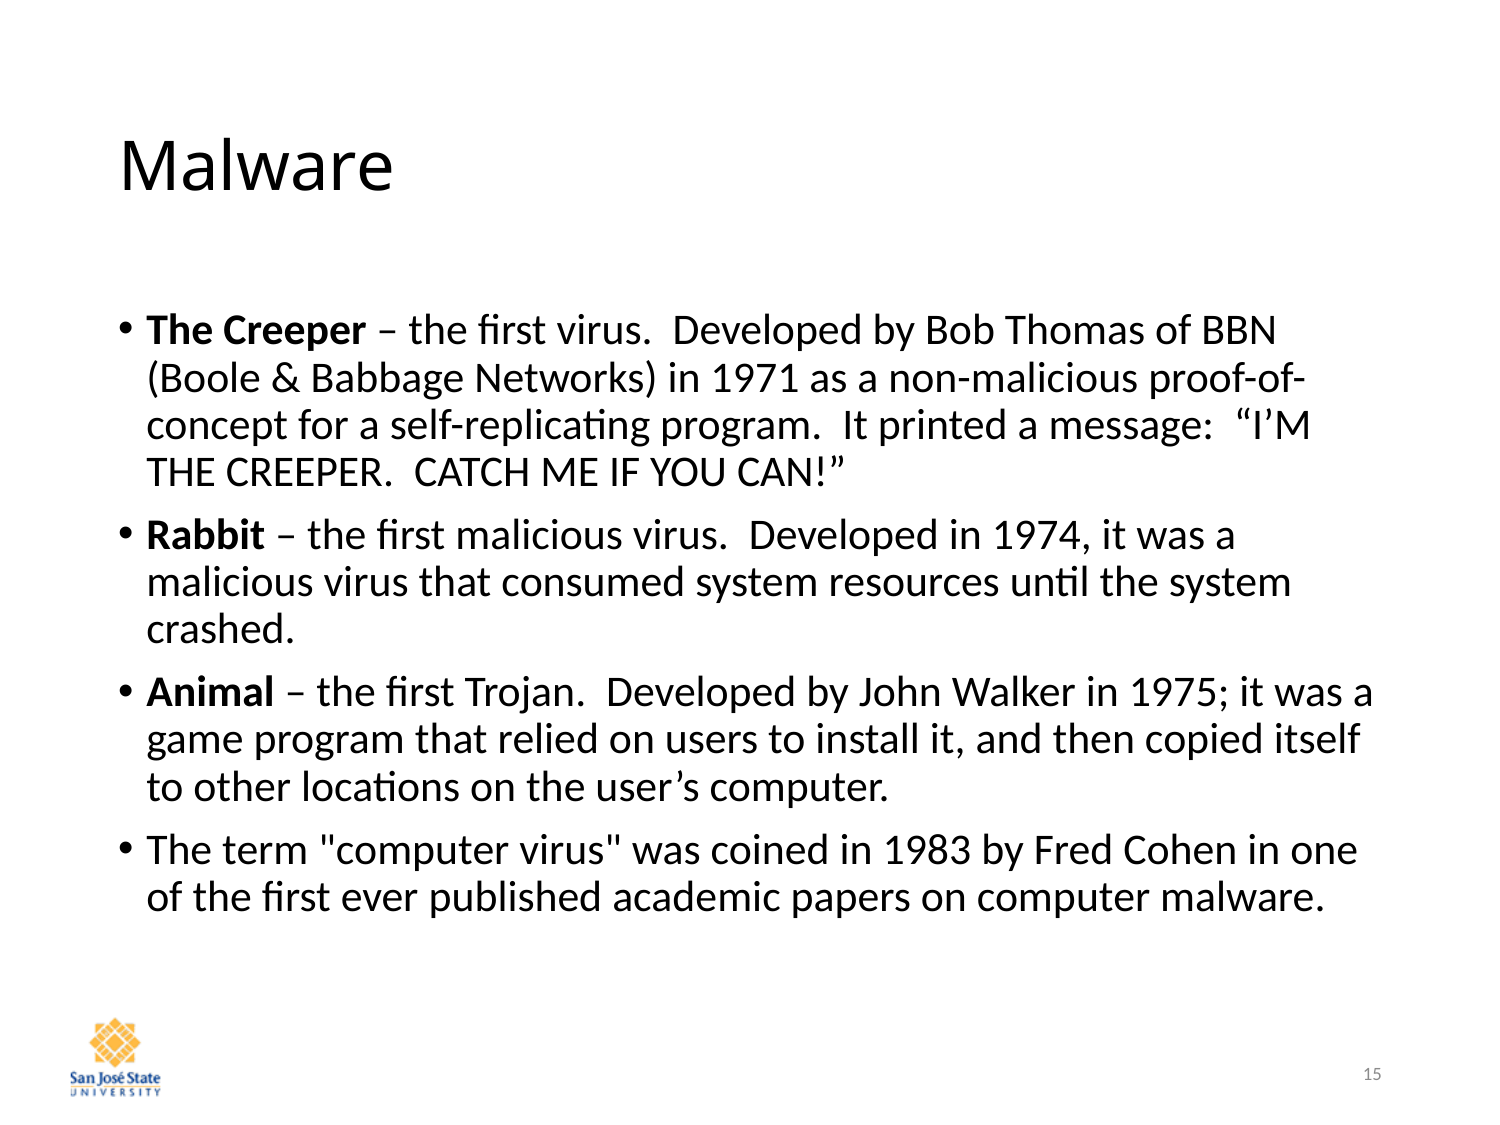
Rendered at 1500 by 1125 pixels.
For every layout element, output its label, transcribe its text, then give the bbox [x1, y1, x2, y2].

slide_number 15 [1059, 1042, 1397, 1103]
list The Creeper – the first virus. Developed by Bob Thomas of BBN (Boole & Babbage Networks) in 1971 as a non-malicious proof-of-concept for a self-replicating program. It printed a message: “I’M THE CREEPER. CATCH ME IF YOU CAN!” Rabbit – the first malicious virus. Developed in 1974, it was a malicious virus that consumed system resources until the system crashed. Animal – the first Trojan. Developed by John Walker in 1975; it was a game program that relied on users to install it, and then copied itself to other locations on the user’s computer. The term "computer virus" was coined in 1983 by Fred Cohen in one of the first ever published academic papers on computer malware. [103, 299, 1397, 1014]
title Malware [103, 59, 1397, 278]
picture [60, 1012, 166, 1112]
